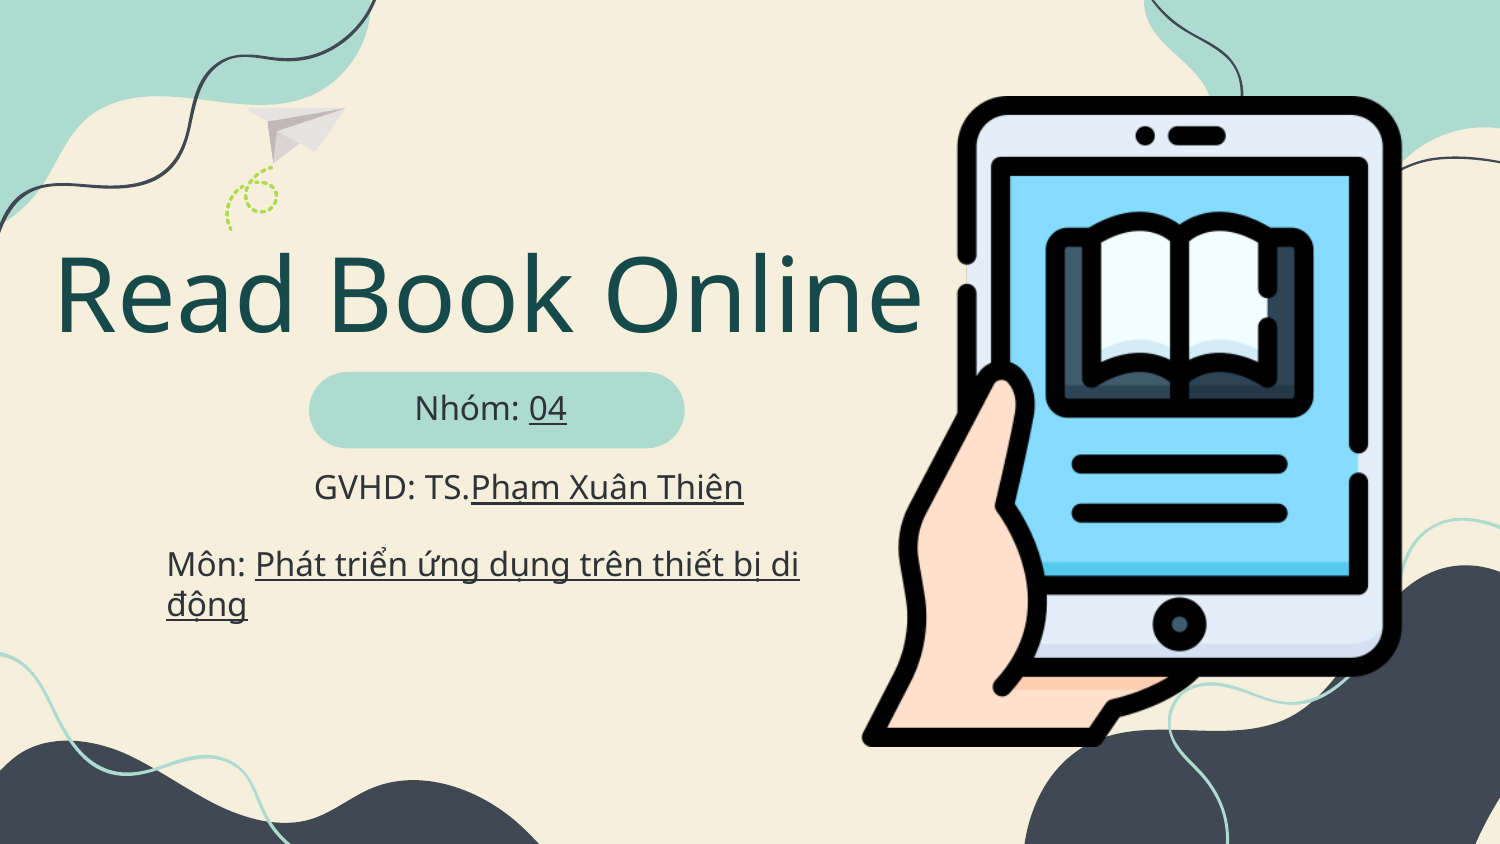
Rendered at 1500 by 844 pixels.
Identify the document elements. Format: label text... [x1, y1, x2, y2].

picture [223, 108, 347, 231]
picture [806, 96, 1458, 747]
text_box Môn: Phát triển ứng dụng trên thiết bị di động [166, 542, 801, 570]
subtitle Nhóm: 04 [414, 386, 740, 422]
text_box [308, 371, 683, 449]
text_box GVHD: TS.Phạm Xuân Thiện [313, 466, 784, 478]
title Read Book Online [0, 243, 801, 558]
